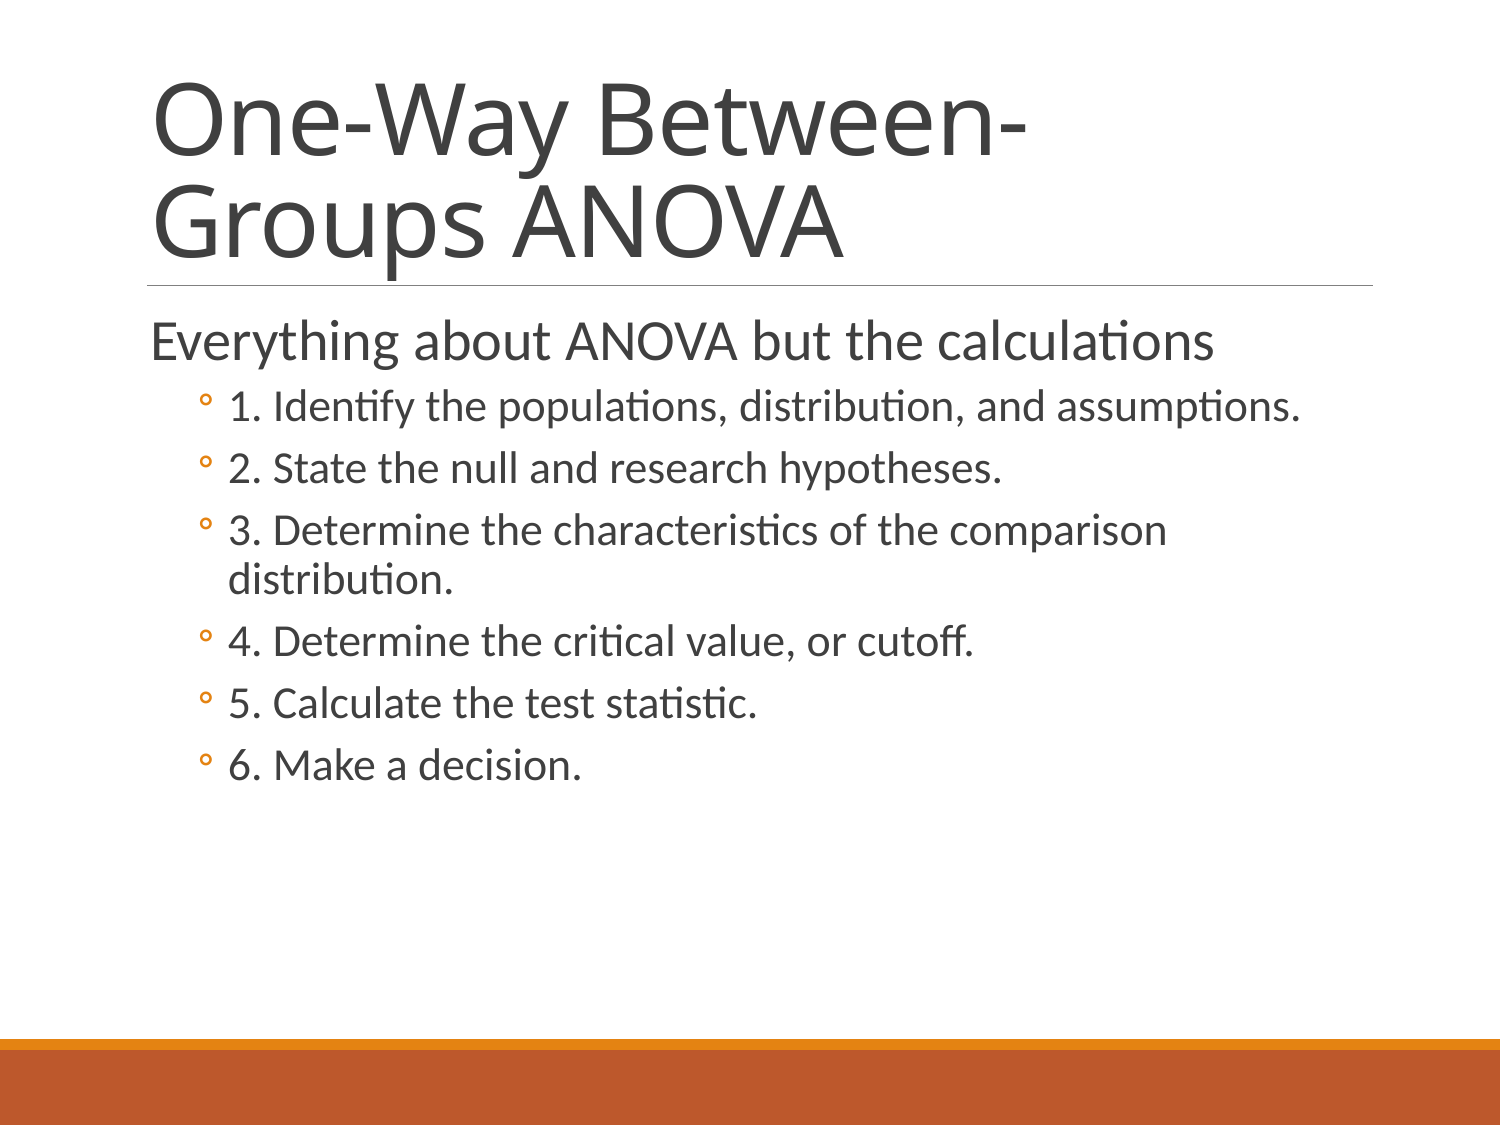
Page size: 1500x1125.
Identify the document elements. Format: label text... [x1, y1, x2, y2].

list Everything about ANOVA but the calculations 1. Identify the populations, distribution, and assumptions. 2. State the null and research hypotheses. 3. Determine the characteristics of the comparison distribution. 4. Determine the critical value, or cutoff. 5. Calculate the test statistic. 6. Make a decision. [135, 302, 1373, 963]
title One-Way Between-Groups ANOVA [135, 47, 1373, 285]
